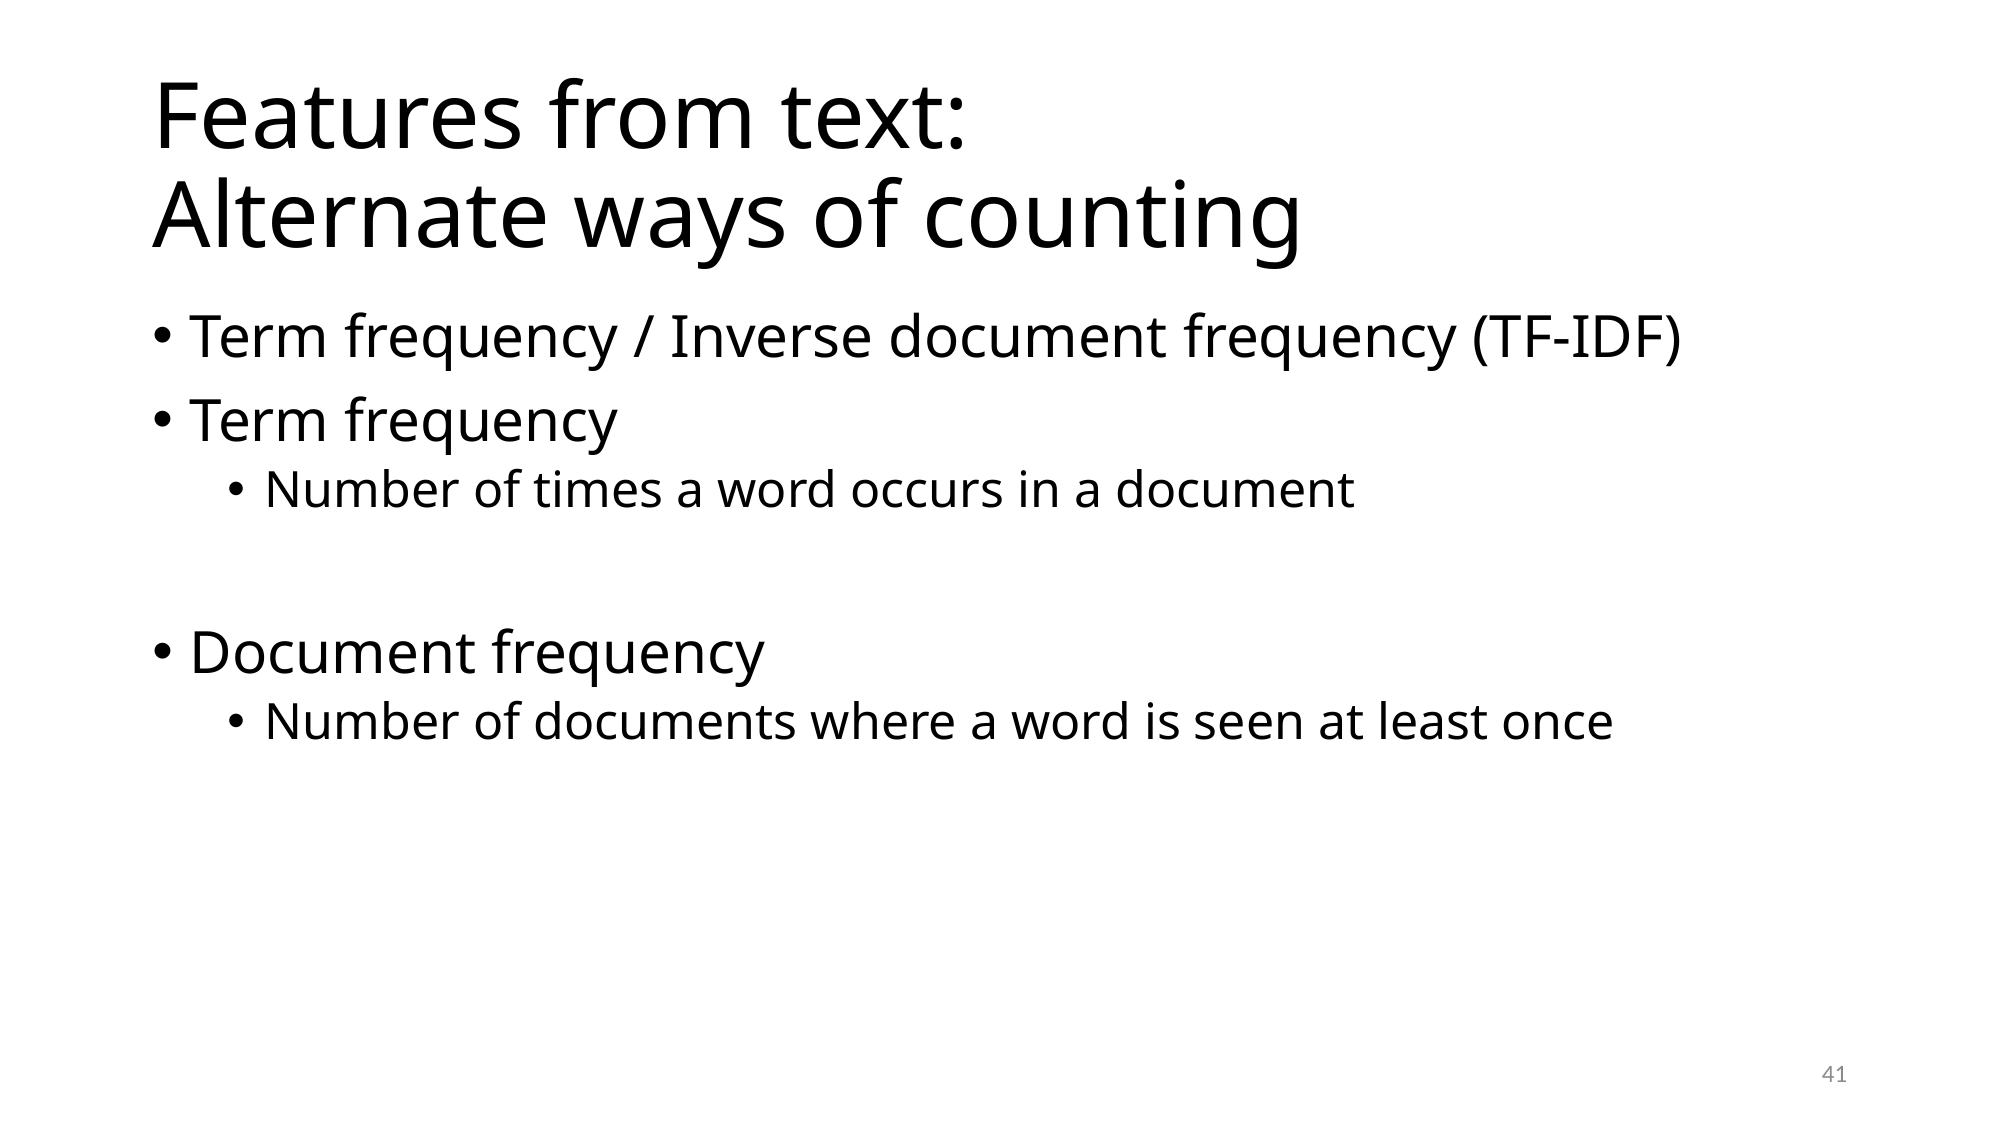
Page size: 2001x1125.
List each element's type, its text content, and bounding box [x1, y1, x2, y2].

slide_number 40 [1412, 1042, 1863, 1103]
list Term frequency / Inverse document frequency (TF-IDF) Term frequency Number of times a word occurs in a document Document frequency Number of documents where a word is seen at least once [137, 299, 1863, 1014]
title Features from text: Alternate ways of counting [137, 59, 1863, 278]
